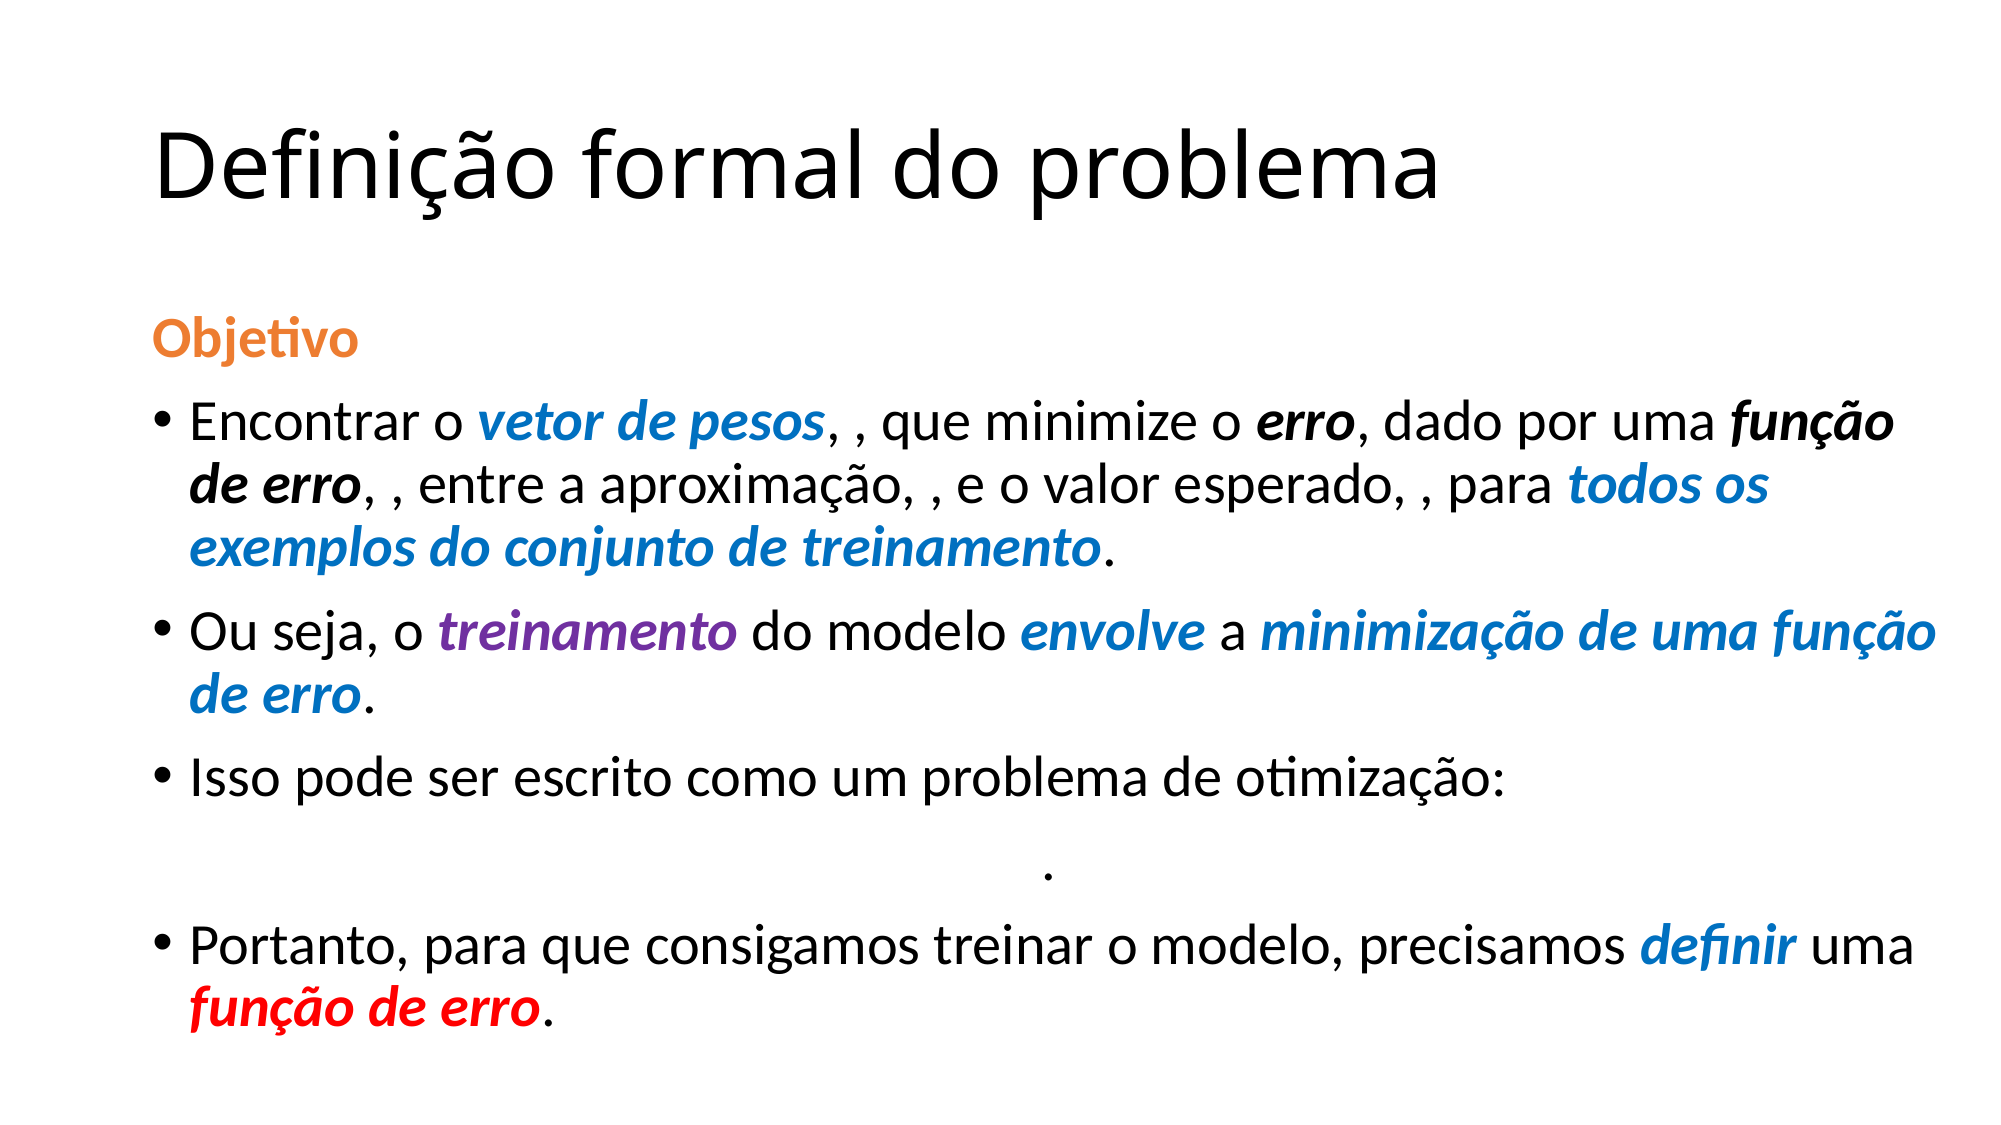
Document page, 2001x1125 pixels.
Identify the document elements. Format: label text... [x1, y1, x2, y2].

title Definição formal do problema [137, 59, 1863, 278]
